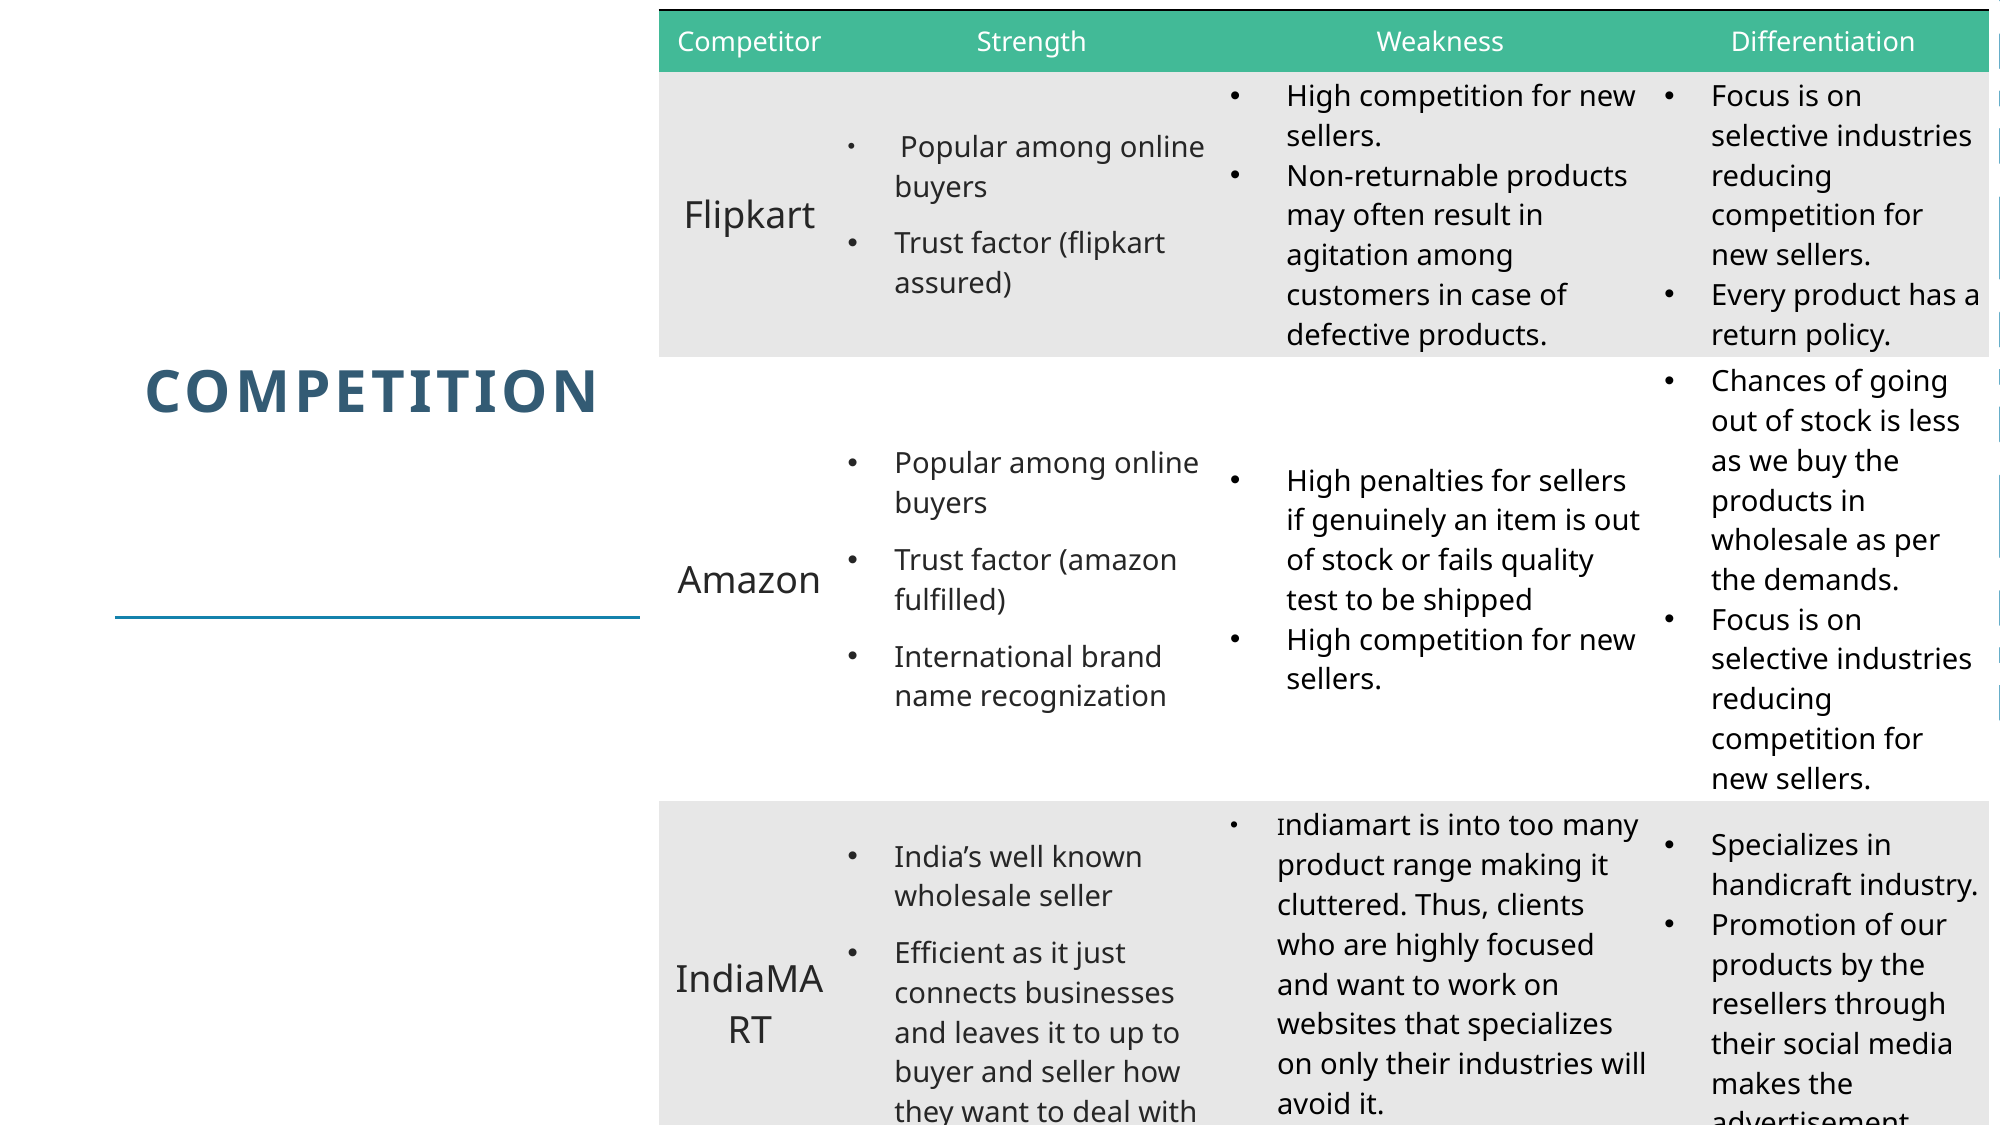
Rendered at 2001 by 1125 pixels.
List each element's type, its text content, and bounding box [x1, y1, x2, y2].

table_cell Indiamart is into too many product range making it cluttered. Thus, clients who are highly focused and want to work on websites that specializes on only their industries will avoid it. Lack of aggressive advertisement. [1223, 801, 1657, 1125]
table_cell Specializes in handicraft industry. Promotion of our products by the resellers through their social media makes the advertisement more effective. [1657, 801, 1989, 1125]
table_cell Popular among online buyers Trust factor (flipkart assured) [841, 72, 1223, 357]
table_header Weakness [1223, 11, 1657, 72]
table_cell IndiaMART [659, 801, 841, 1125]
table_cell High competition for new sellers. Non-returnable products may often result in agitation among customers in case of defective products. [1223, 72, 1657, 357]
table_cell India’s well known wholesale seller Efficient as it just connects businesses and leaves it to up to buyer and seller how they want to deal with each other [841, 801, 1223, 1125]
table_header Differentiation [1657, 11, 1989, 72]
text_box Competition [104, 148, 640, 633]
table_cell Amazon [659, 357, 841, 801]
table_header Strength [841, 11, 1223, 72]
table_cell Popular among online buyers Trust factor (amazon fulfilled) International brand name recognization [841, 357, 1223, 801]
table_cell Focus is on selective industries reducing competition for new sellers. Every product has a return policy. [1657, 72, 1989, 357]
table_cell Chances of going out of stock is less as we buy the products in wholesale as per the demands. Focus is on selective industries reducing competition for new sellers. [1657, 357, 1989, 801]
text_box [0, 0, 2000, 1125]
table_cell High penalties for sellers if genuinely an item is out of stock or fails quality test to be shipped High competition for new sellers. [1223, 357, 1657, 801]
table_cell Flipkart [659, 72, 841, 357]
table_header Competitor [659, 11, 841, 72]
